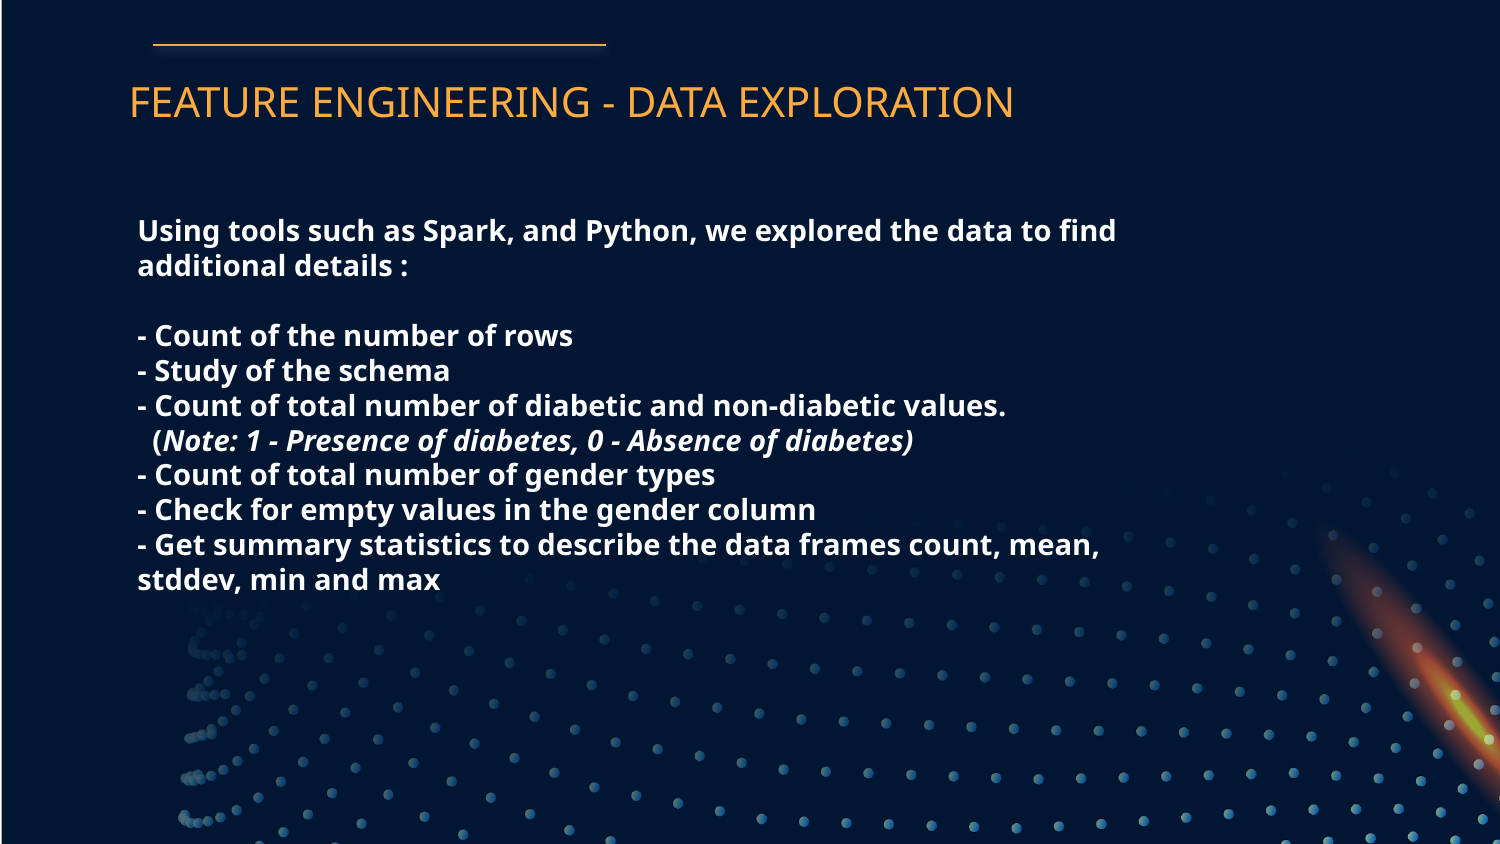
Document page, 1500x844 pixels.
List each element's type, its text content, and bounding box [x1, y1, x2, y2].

picture [0, 0, 1500, 844]
subtitle FEATURE ENGINEERING - DATA EXPLORATION [113, 61, 1318, 138]
title Using tools such as Spark, and Python, we explored the data to find additional details : - Count of the number of rows - Study of the schema - Count of total number of diabetic and non-diabetic values. (Note: 1 - Presence of diabetes, 0 - Absence of diabetes) - Count of total number of gender types - Check for empty values in the gender column - Get summary statistics to describe the data frames count, mean, stddev, min and max [122, 197, 1210, 692]
